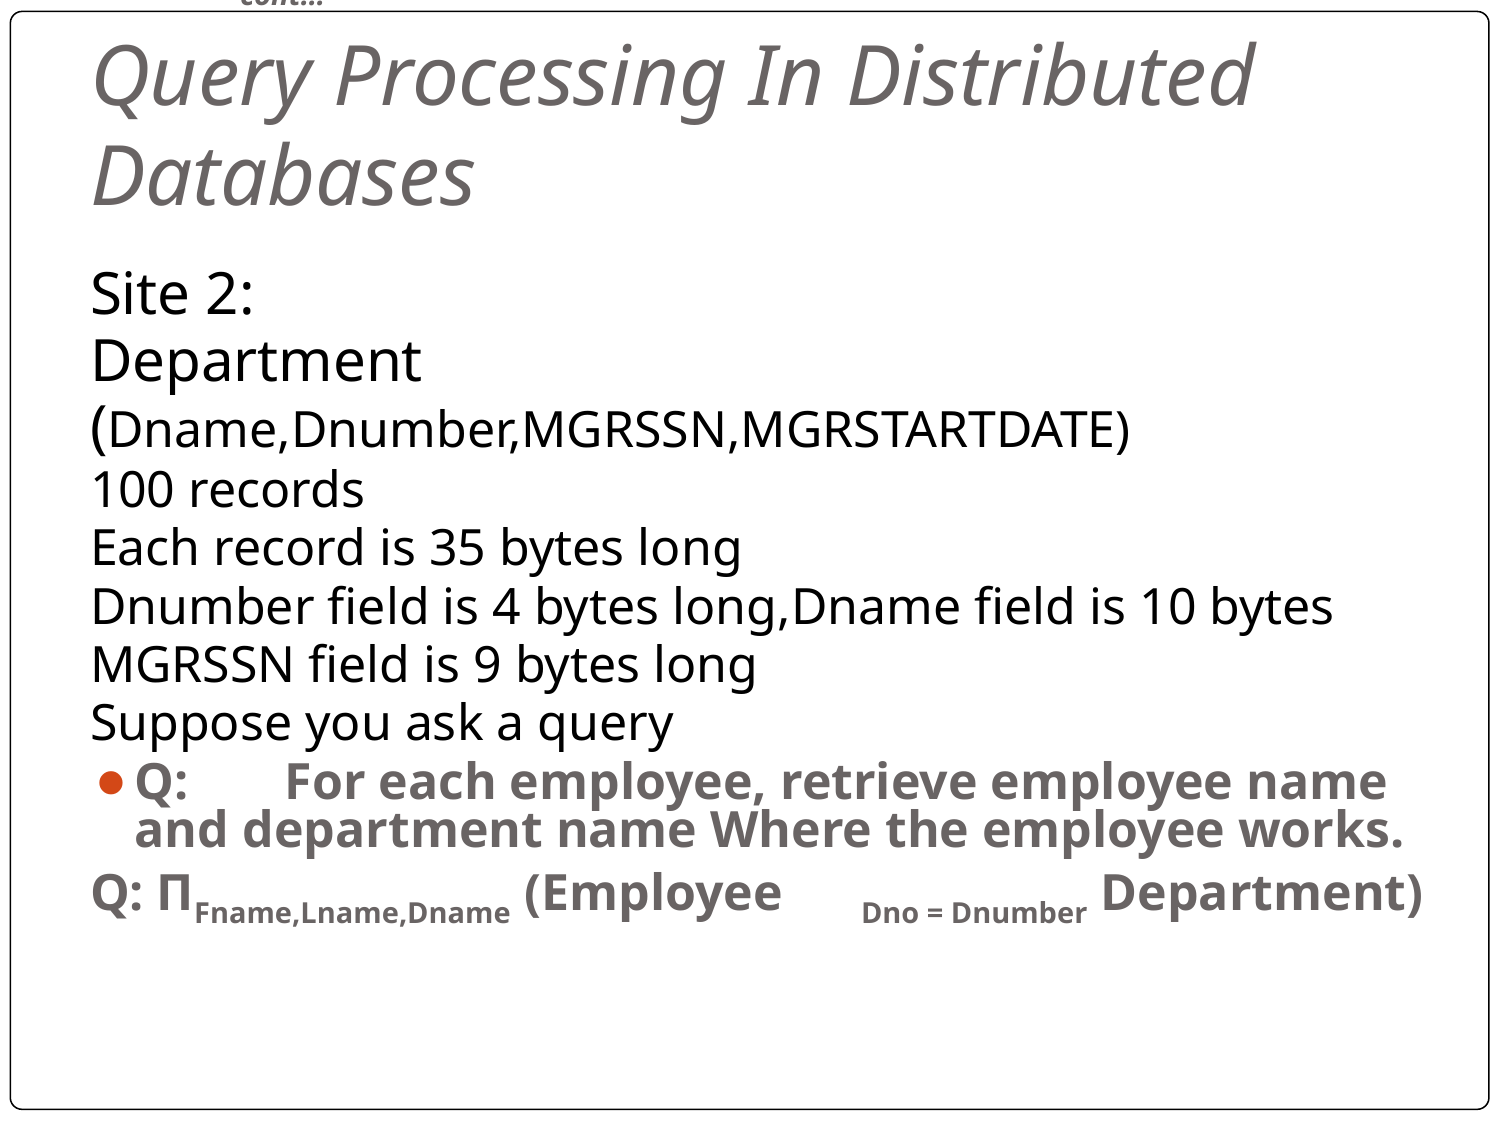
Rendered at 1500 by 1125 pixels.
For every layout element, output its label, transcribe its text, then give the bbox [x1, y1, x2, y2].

title cont… Query Processing In Distributed Databases [75, 0, 1425, 238]
list Site 2: Department (Dname,Dnumber,MGRSSN,MGRSTARTDATE) 100 records Each record is 35 bytes long Dnumber field is 4 bytes long,Dname field is 10 bytes MGRSSN field is 9 bytes long Suppose you ask a query Q: For each employee, retrieve employee name and department name Where the employee works. Q: ΠFname,Lname,Dname (Employee Dno = Dnumber Department) [75, 262, 1500, 1006]
